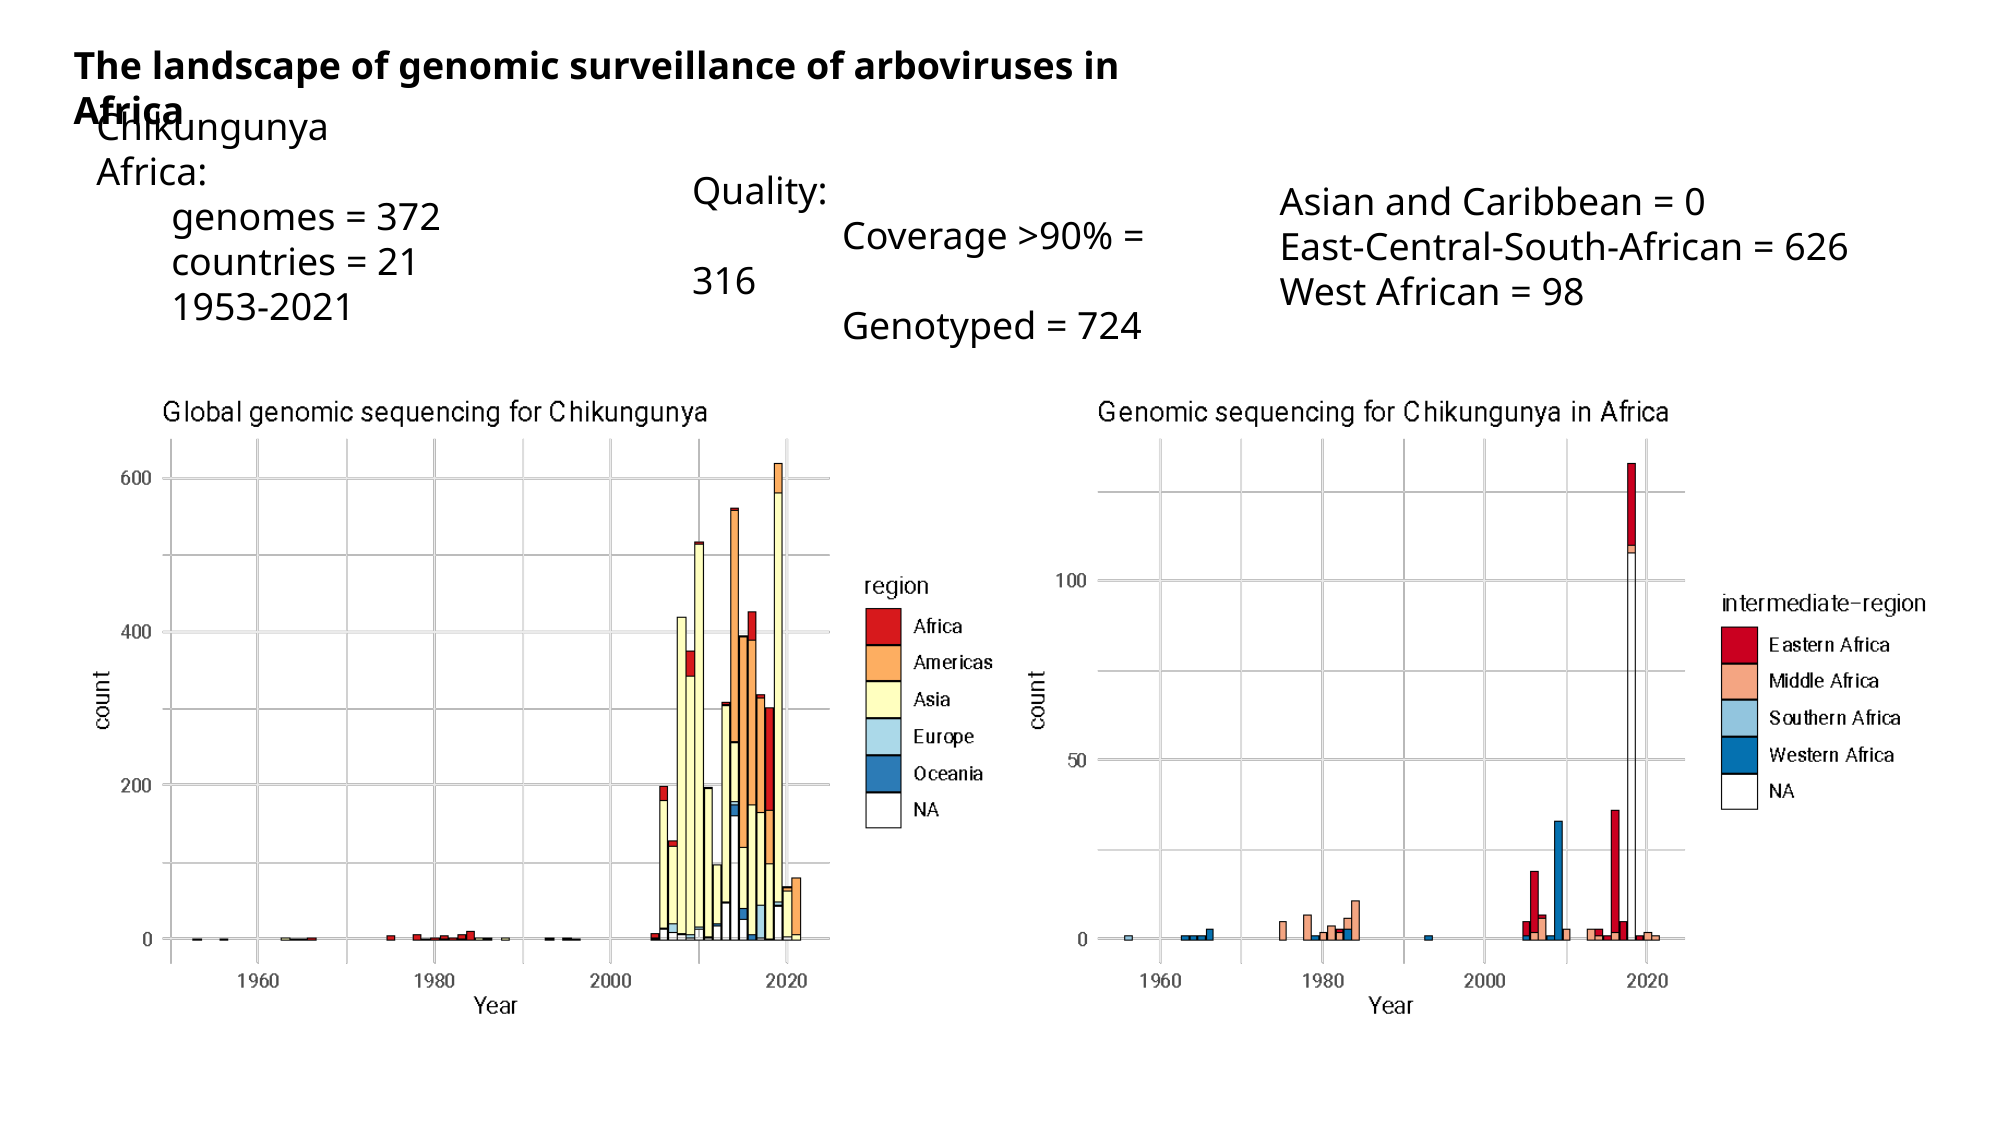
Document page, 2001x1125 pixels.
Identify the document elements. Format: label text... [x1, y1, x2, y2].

text_box Asian and Caribbean = 0 East-Central-South-African = 626 West African = 98 [1264, 163, 1948, 329]
picture [80, 390, 1948, 1029]
text_box Quality: Coverage >90% = 316 Genotyped = 724 [677, 151, 1170, 362]
text_box The landscape of genomic surveillance of arboviruses in Africa [58, 34, 1226, 140]
text_box Chikungunya Africa: genomes = 372 countries = 21 1953-2021 [81, 95, 858, 335]
